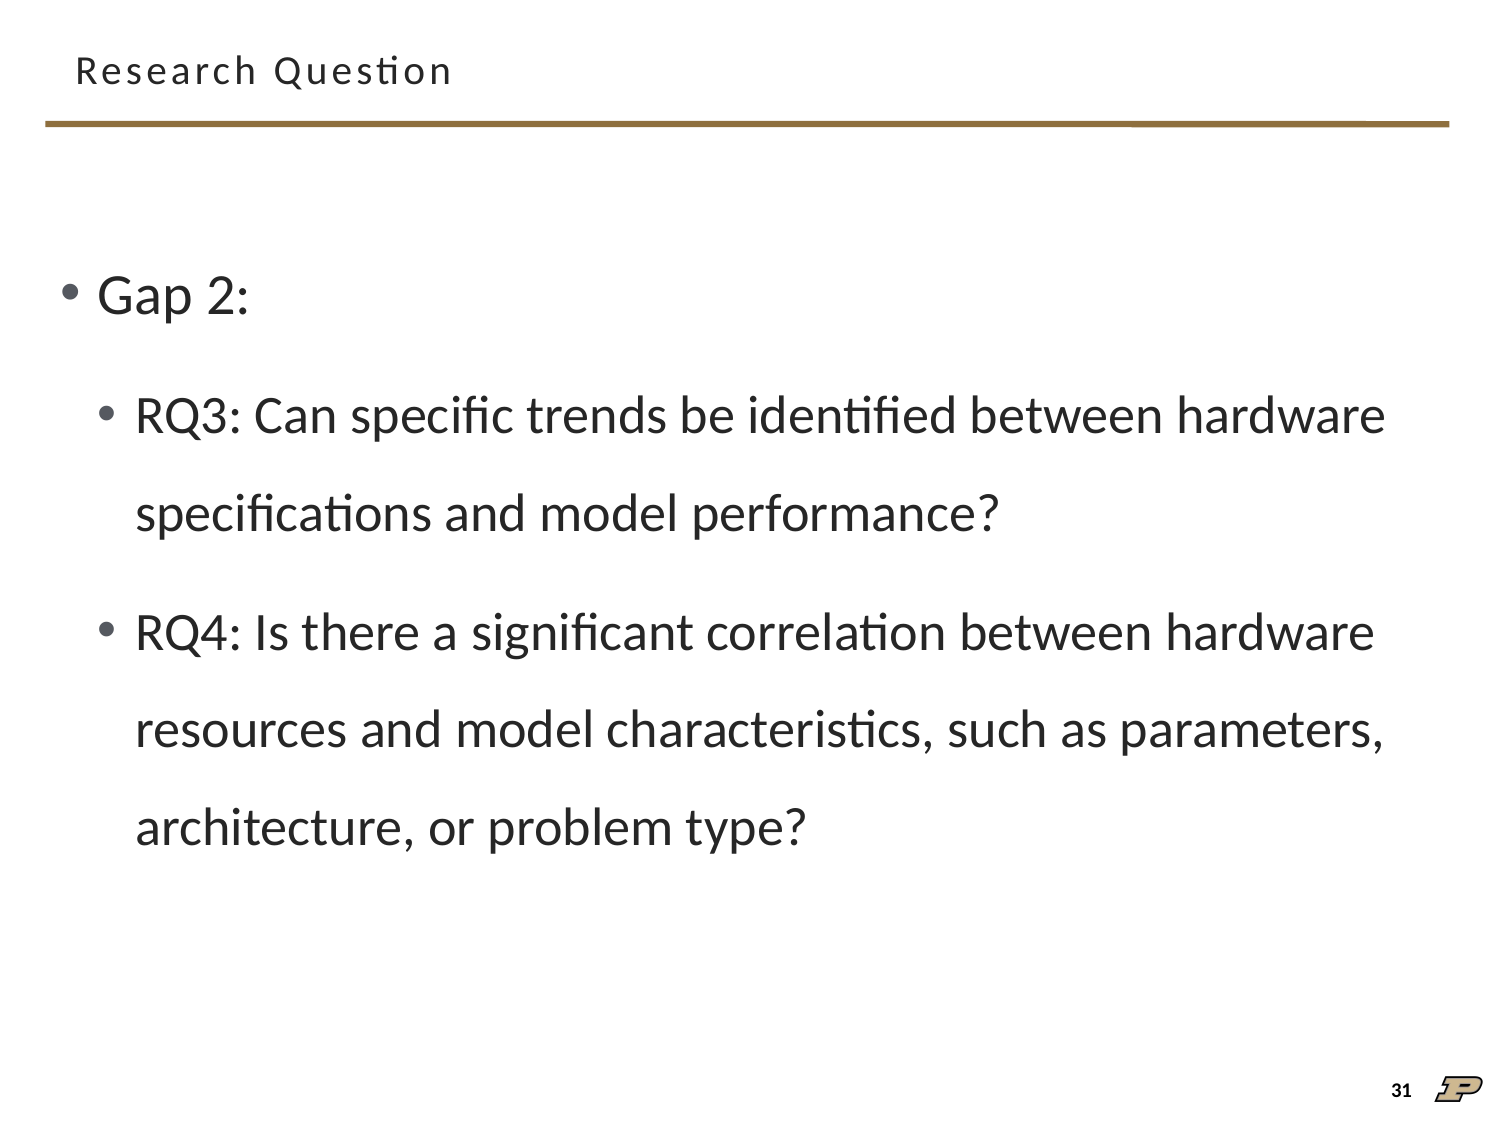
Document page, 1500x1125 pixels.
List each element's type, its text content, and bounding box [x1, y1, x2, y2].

picture [1434, 1076, 1483, 1102]
title Research Question [43, 17, 1368, 127]
slide_number 31 [1371, 1059, 1432, 1120]
list Gap 2: RQ3: Can specific trends be identified between hardware specifications and model performance? RQ4: Is there a significant correlation between hardware resources and model characteristics, such as parameters, architecture, or problem type? [45, 214, 1450, 1062]
